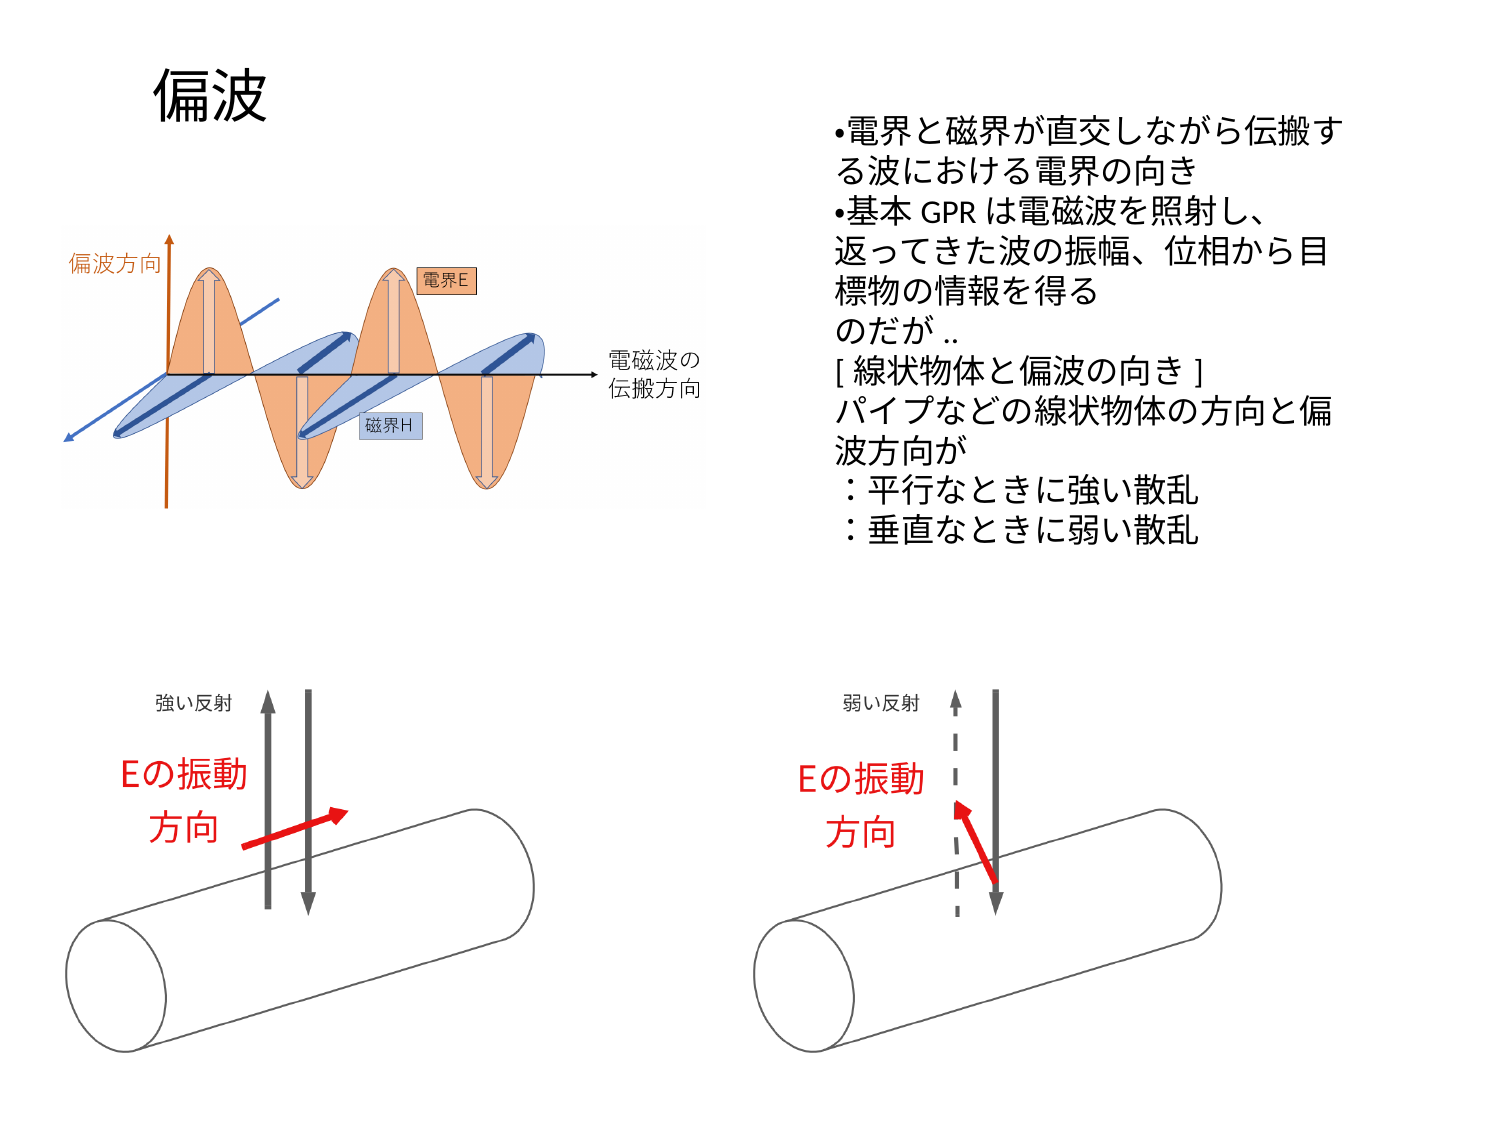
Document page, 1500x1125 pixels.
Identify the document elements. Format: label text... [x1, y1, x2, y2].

picture [28, 658, 1250, 1083]
picture [61, 225, 706, 509]
text_box ・電界と磁界が直交しながら伝搬する波における電界の向き ・基本GPRは電磁波を照射し、返ってきた波の振幅、位相から目標物の情報を得る のだが.. [線状物体と偏波の向き] パイプなどの線状物体の方向と偏波方向が ：平行なときに強い散乱 ：垂直なときに弱い散乱 [820, 102, 1363, 557]
text_box 偏波 [137, 59, 590, 147]
